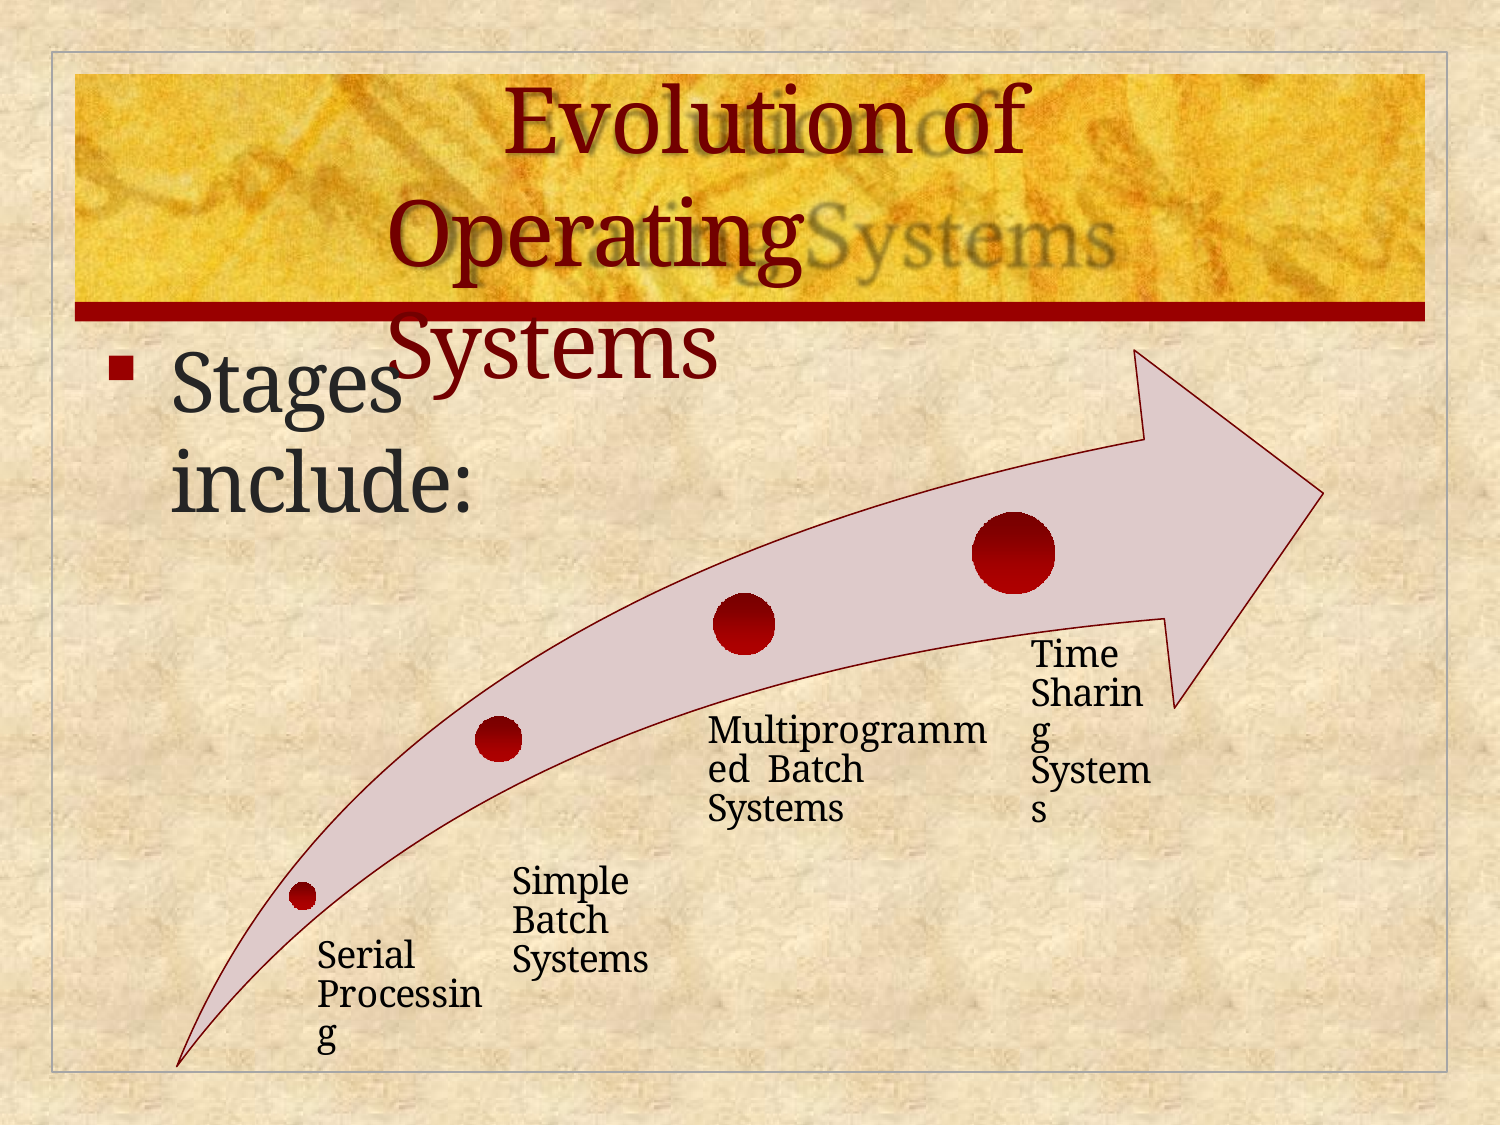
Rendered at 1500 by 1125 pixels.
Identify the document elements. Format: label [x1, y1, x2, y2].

picture [972, 511, 1055, 594]
text_box [475, 593, 775, 763]
text_box [327, 32, 1179, 347]
text_box [175, 348, 1325, 1068]
text_box [0, 0, 1500, 1125]
